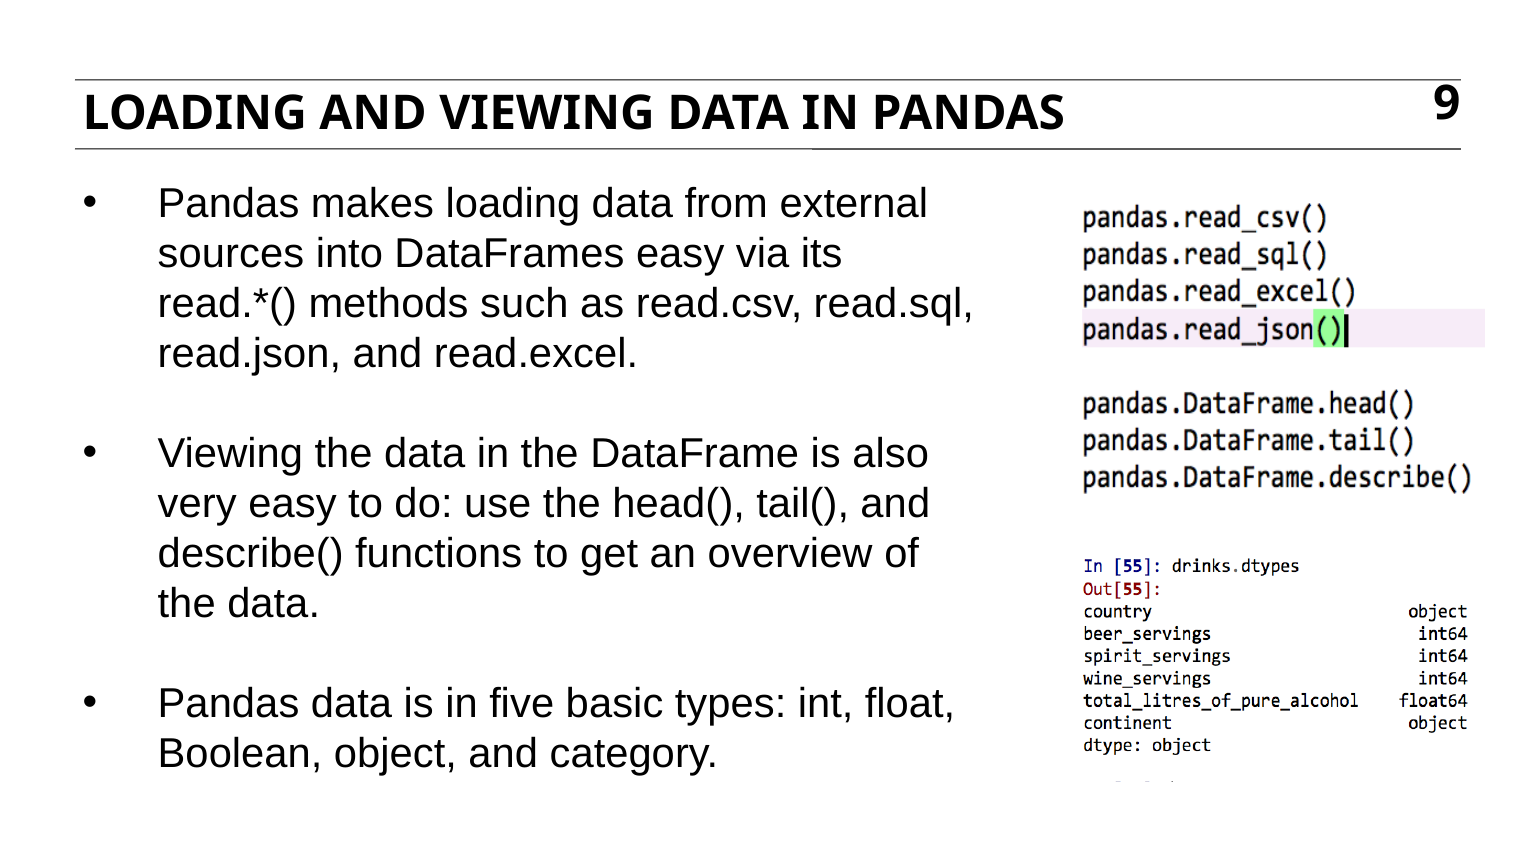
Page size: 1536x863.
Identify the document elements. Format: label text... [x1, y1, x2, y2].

picture [1080, 193, 1486, 782]
text_box Pandas makes loading data from external sources into DataFrames easy via its read.*() methods such as read.csv, read.sql, read.json, and read.excel. Viewing the data in the DataFrame is also very easy to do: use the head(), tail(), and describe() functions to get an overview of the data. Pandas data is in five basic types: int, float, Boolean, object, and category. [67, 168, 993, 784]
slide_number 9 [1419, 86, 1461, 138]
list Loading and viewing data in pandas [67, 81, 1118, 132]
